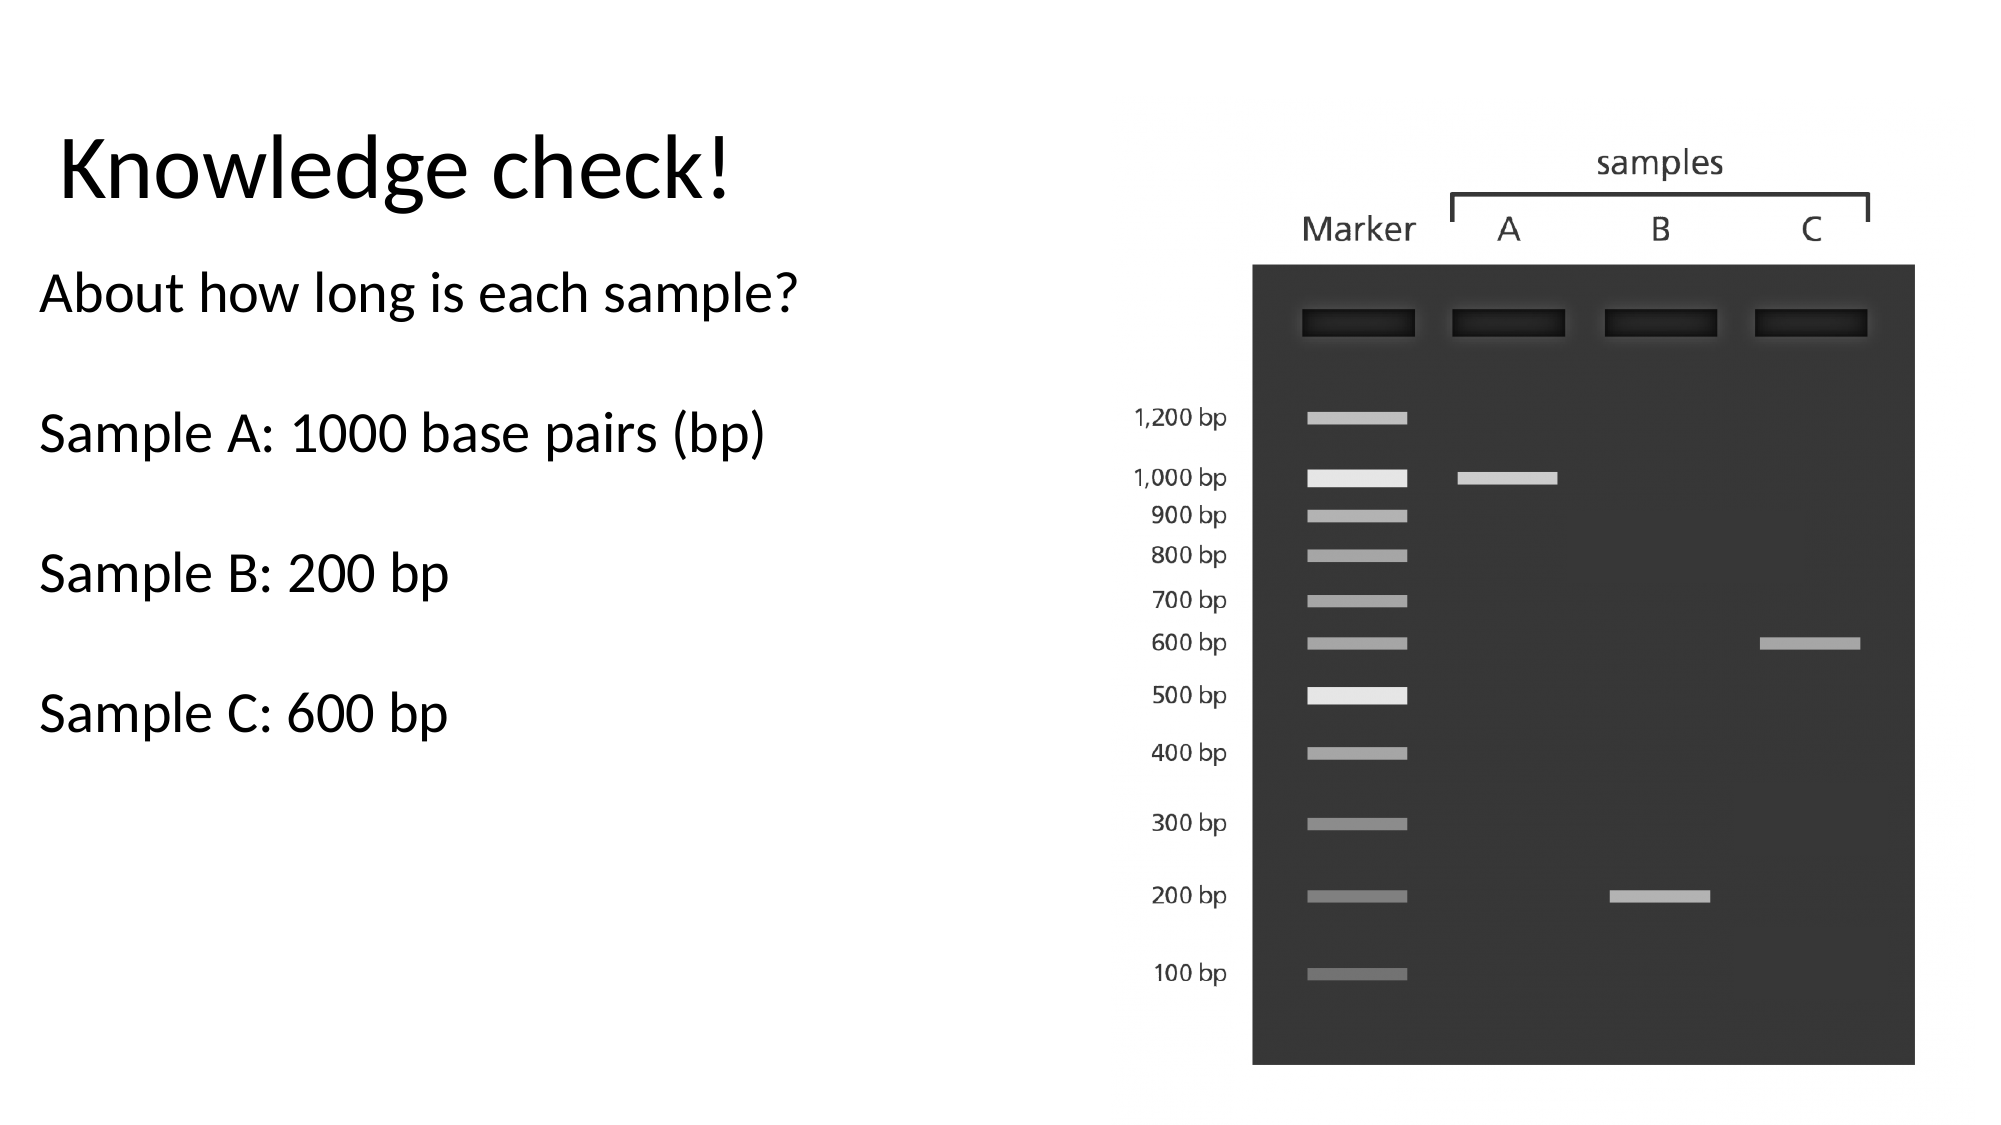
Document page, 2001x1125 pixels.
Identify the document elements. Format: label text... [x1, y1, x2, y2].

title Knowledge check! [44, 59, 1174, 278]
text_box About how long is each sample? Sample A: 1000 base pairs (bp) Sample B: 200 bp Sample C: 600 bp [25, 247, 914, 752]
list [1110, 95, 1976, 1125]
